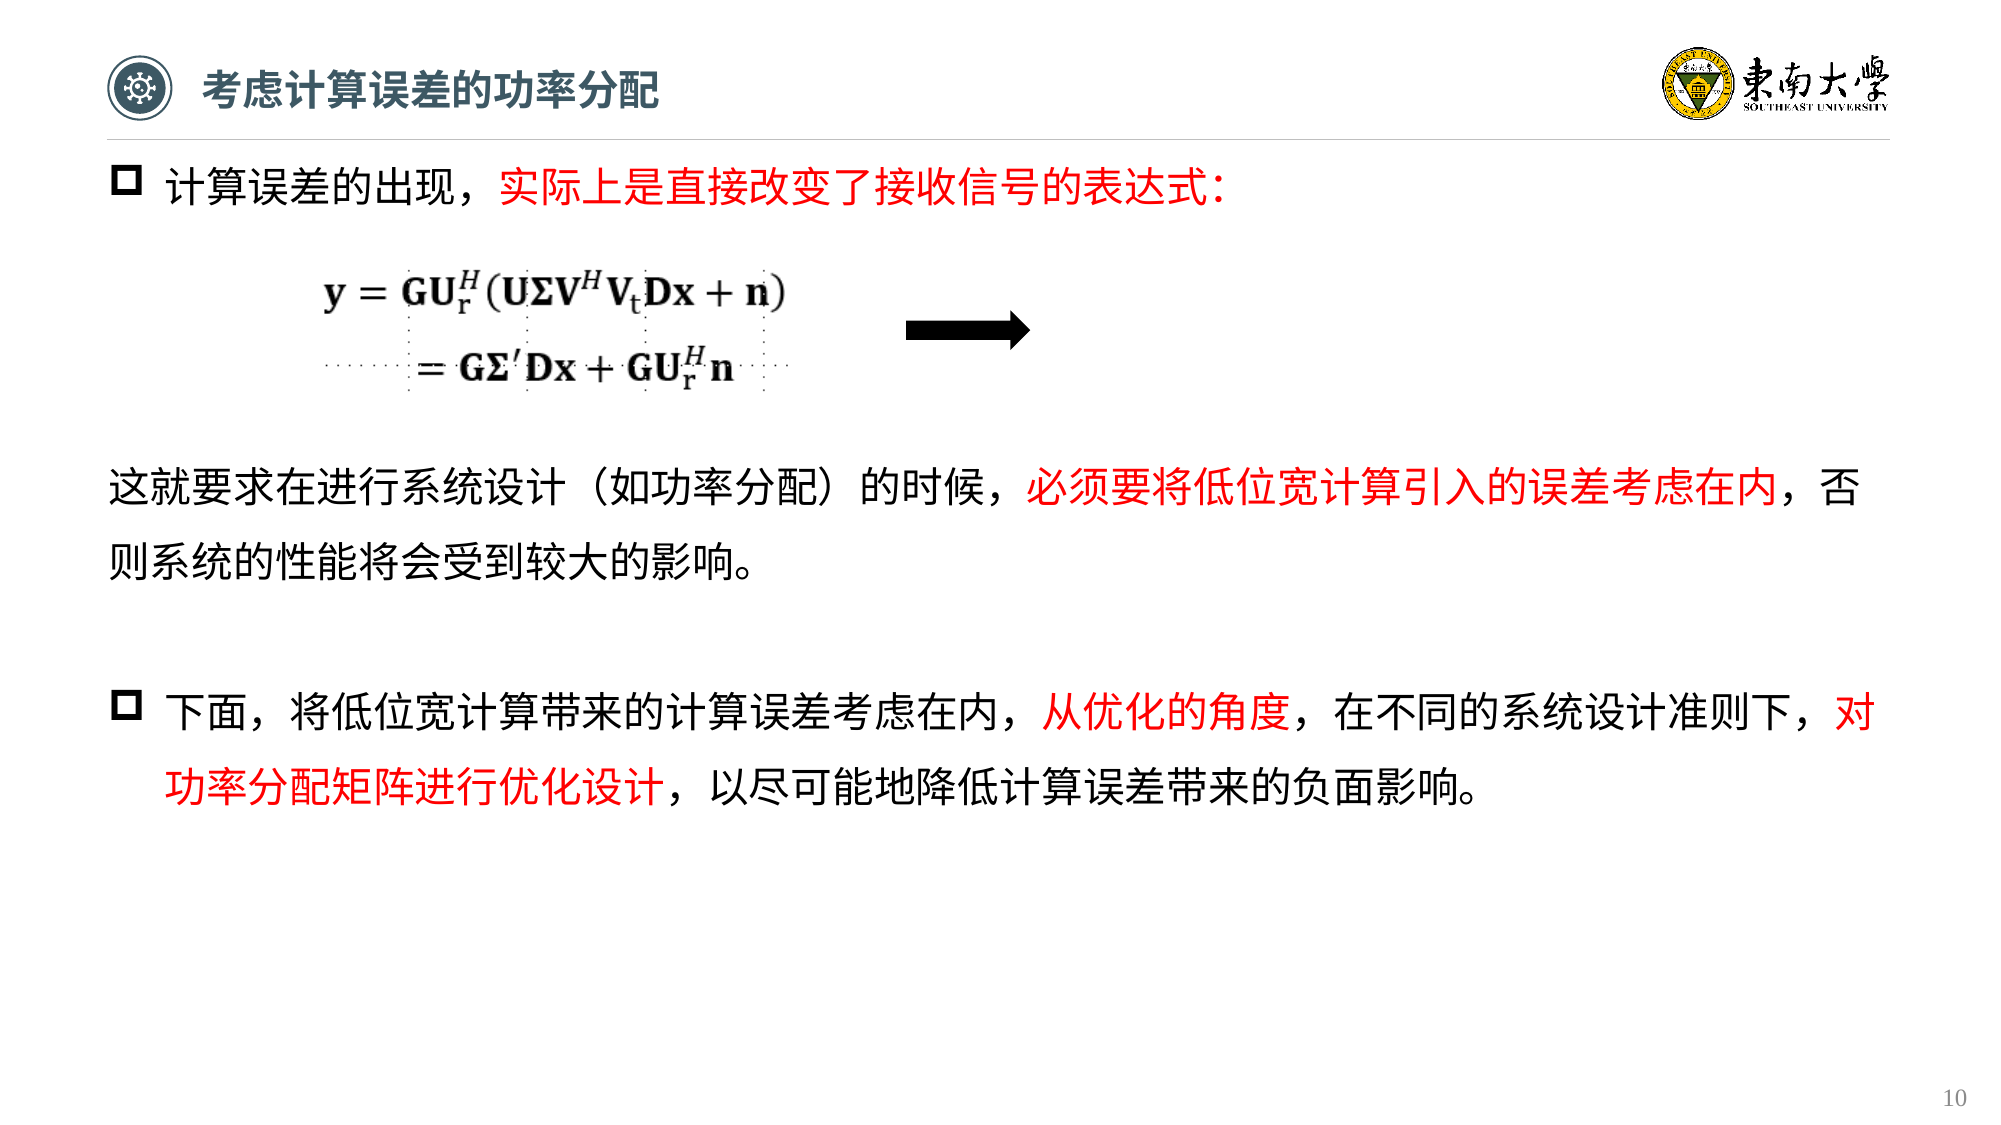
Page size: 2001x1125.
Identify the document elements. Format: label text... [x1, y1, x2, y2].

picture [1662, 47, 1889, 120]
text_box [906, 310, 1031, 351]
text_box 考虑计算误差的功率分配 [201, 56, 1284, 122]
picture [316, 263, 798, 397]
